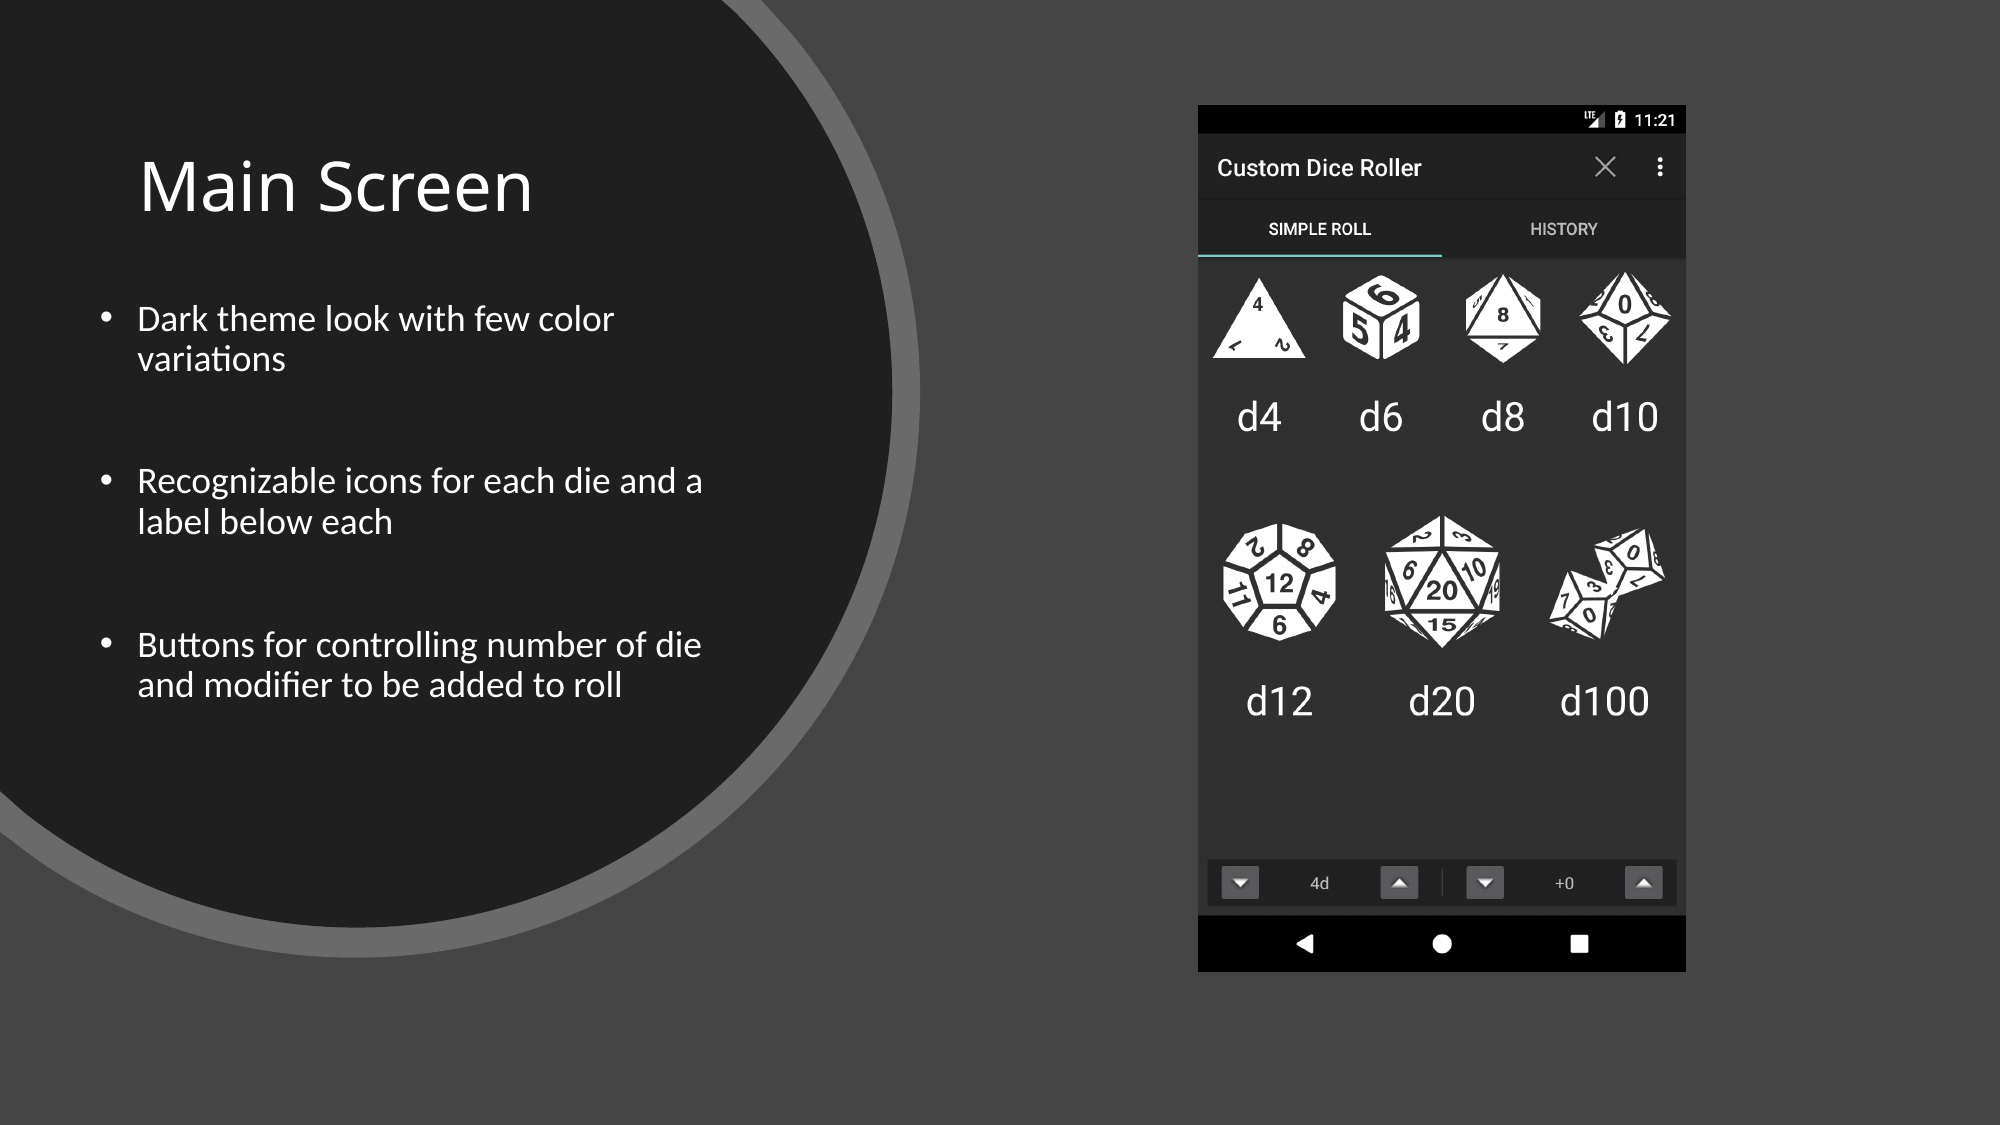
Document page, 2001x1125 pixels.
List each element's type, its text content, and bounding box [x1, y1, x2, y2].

list Dark theme look with few color variations Recognizable icons for each die and a label below each Buttons for controlling number of die and modifier to be added to roll [85, 291, 752, 743]
picture [1198, 105, 1686, 972]
text_box [0, 0, 922, 959]
text_box [0, 0, 894, 929]
title Main Screen [123, 103, 790, 275]
